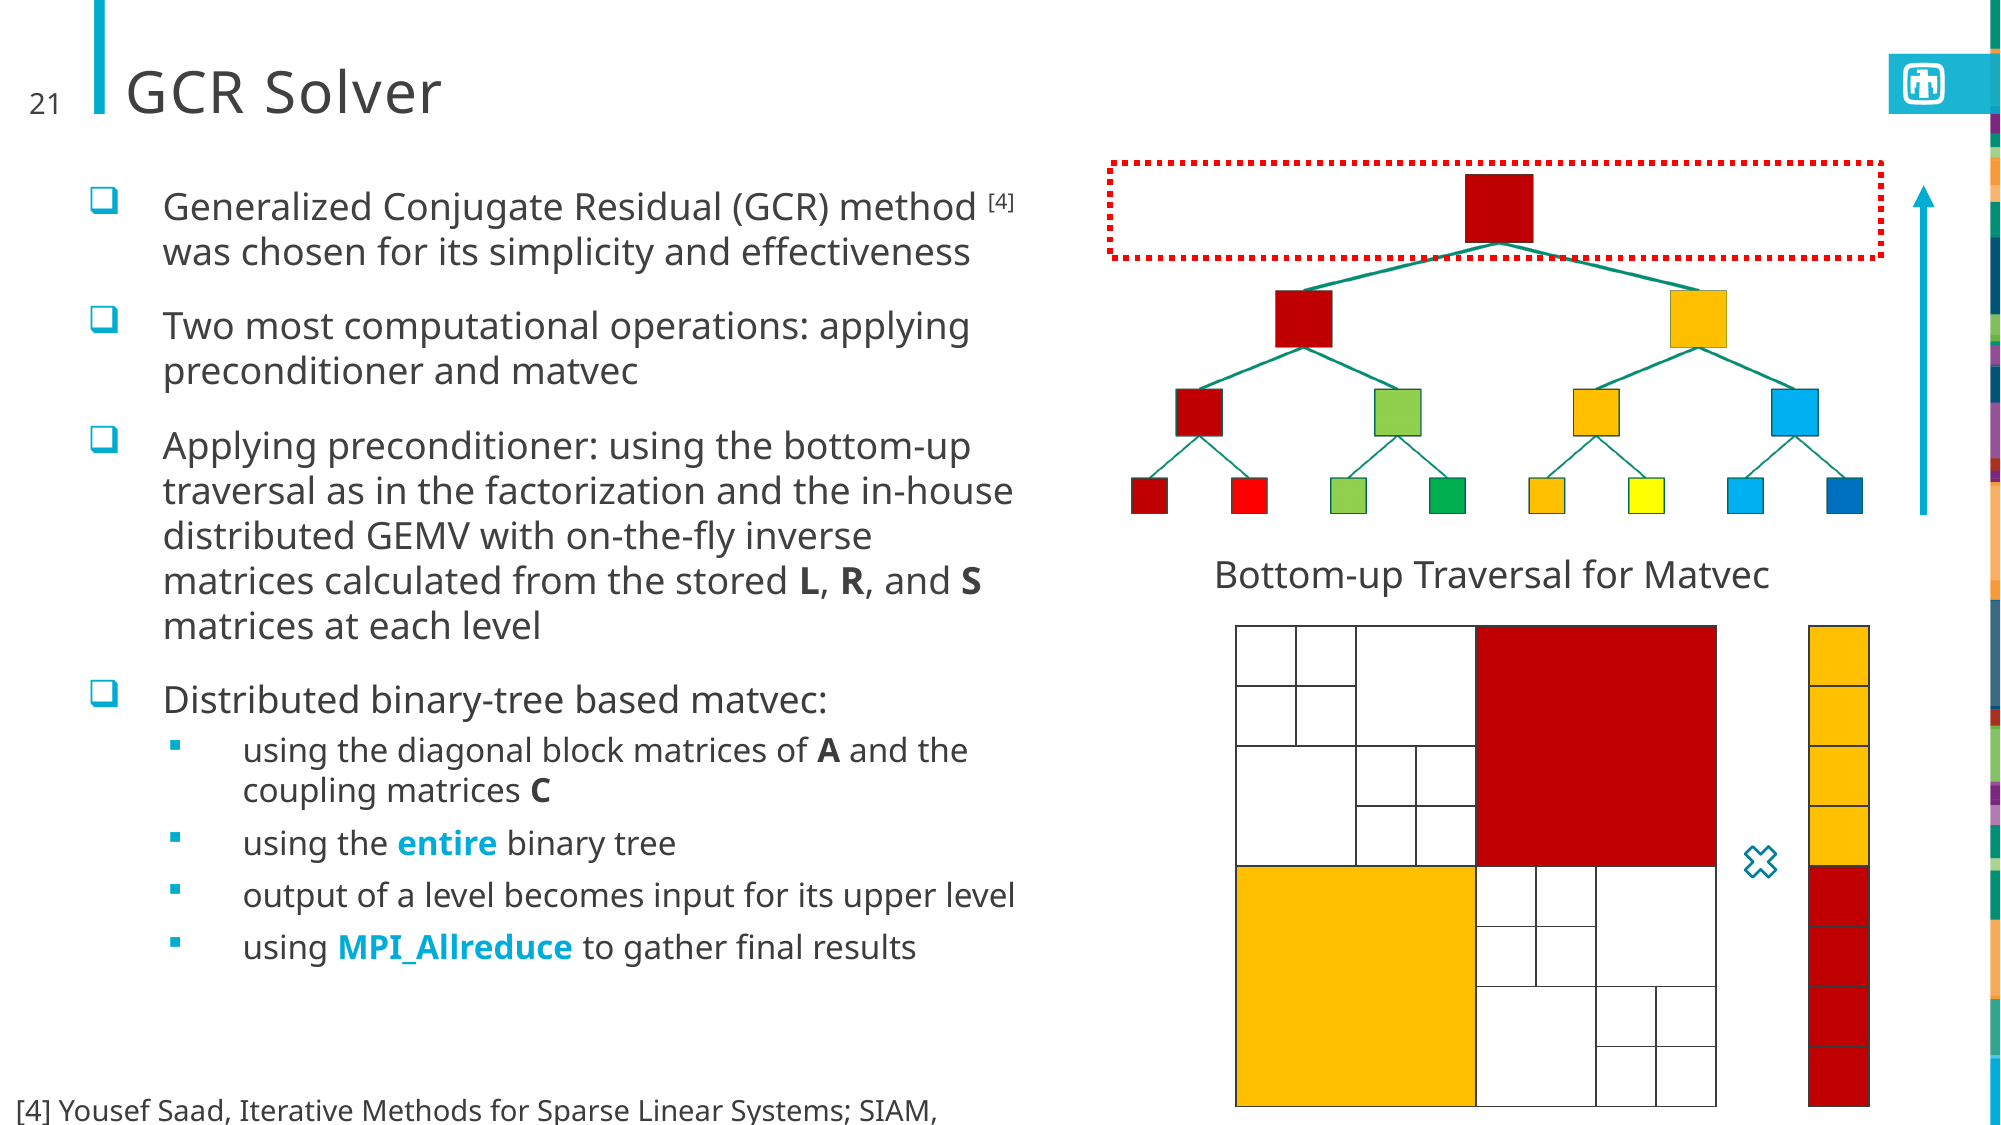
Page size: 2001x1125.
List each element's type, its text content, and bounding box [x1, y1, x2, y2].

table_cell [1297, 687, 1355, 745]
table_cell [1597, 1047, 1655, 1106]
table_header [1810, 627, 1868, 685]
table_cell [1597, 987, 1655, 1046]
table_header [1357, 627, 1475, 745]
table_cell [1537, 867, 1595, 926]
table_cell [1810, 807, 1868, 865]
title GCR Solver [118, 58, 1838, 153]
table_cell [1237, 687, 1295, 745]
slide_number 21 [0, 58, 92, 153]
table_header [1297, 627, 1355, 685]
text_box [1109, 162, 1882, 259]
text_box [4] Yousef Saad, Iterative Methods for Sparse Linear Systems; SIAM, 2003 [0, 1084, 1023, 1125]
table_cell [1357, 747, 1415, 805]
table_cell [1417, 747, 1475, 805]
picture [0, 0, 2001, 1125]
text_box [1743, 845, 1778, 879]
table_cell [1810, 687, 1868, 745]
table_cell [1237, 867, 1475, 1106]
table_cell [1357, 807, 1415, 865]
table_cell [1657, 1047, 1715, 1106]
table_cell [1810, 1047, 1868, 1106]
table_cell [1810, 867, 1868, 926]
table_cell [1477, 987, 1595, 1106]
table_header [1477, 627, 1715, 865]
table_cell [1810, 747, 1868, 805]
list Generalized Conjugate Residual (GCR) method [4] was chosen for its simplicity and effectiveness Two most computational operations: applying preconditioner and matvec Applying preconditioner: using the bottom-up traversal as in the factorization and the in-house distributed GEMV with on-the-fly inverse matrices calculated from the stored L, R, and S matrices at each level Distributed binary-tree based matvec: using the diagonal block matrices of A and the coupling matrices C using the entire binary tree output of a level becomes input for its upper level using MPI_Allreduce to gather final results [61, 175, 1039, 1119]
table_cell [1657, 987, 1715, 1046]
table_cell [1477, 867, 1535, 926]
table_cell [1810, 987, 1868, 1046]
table_cell [1597, 867, 1715, 986]
text_box Bottom-up Traversal for Matvec [1194, 543, 1790, 604]
table_cell [1810, 927, 1868, 986]
table_cell [1537, 927, 1595, 986]
table_cell [1417, 807, 1475, 865]
table_cell [1477, 927, 1535, 986]
table_header [1237, 627, 1295, 685]
table_cell [1237, 747, 1355, 865]
